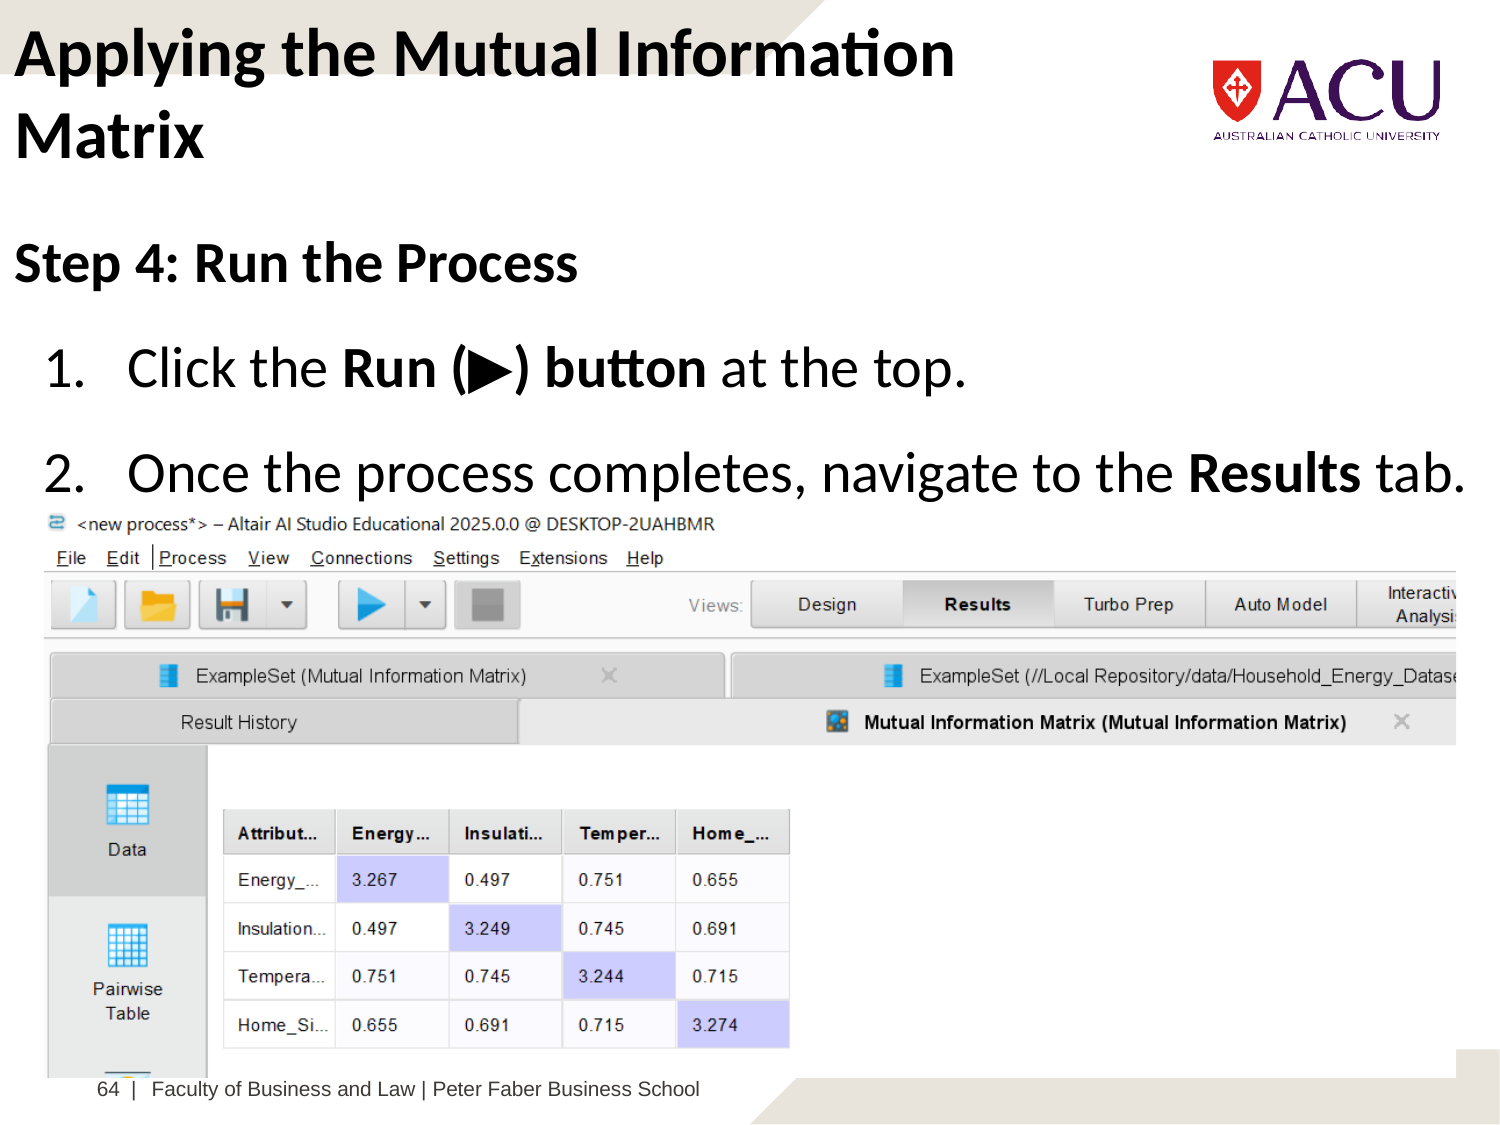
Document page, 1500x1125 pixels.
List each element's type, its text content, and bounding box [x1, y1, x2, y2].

picture [43, 506, 1457, 1079]
text_box Faculty of Business and Law | Peter Faber Business School [149, 1086, 703, 1101]
text_box Step 4: Run the Process Click the Run (▶) button at the top. Once the process completes, navigate to the Results tab. [0, 181, 1500, 512]
text_box Applying the Mutual Information Matrix [0, 0, 1163, 180]
picture [1213, 59, 1440, 140]
slide_number 64 | [90, 1086, 703, 1125]
